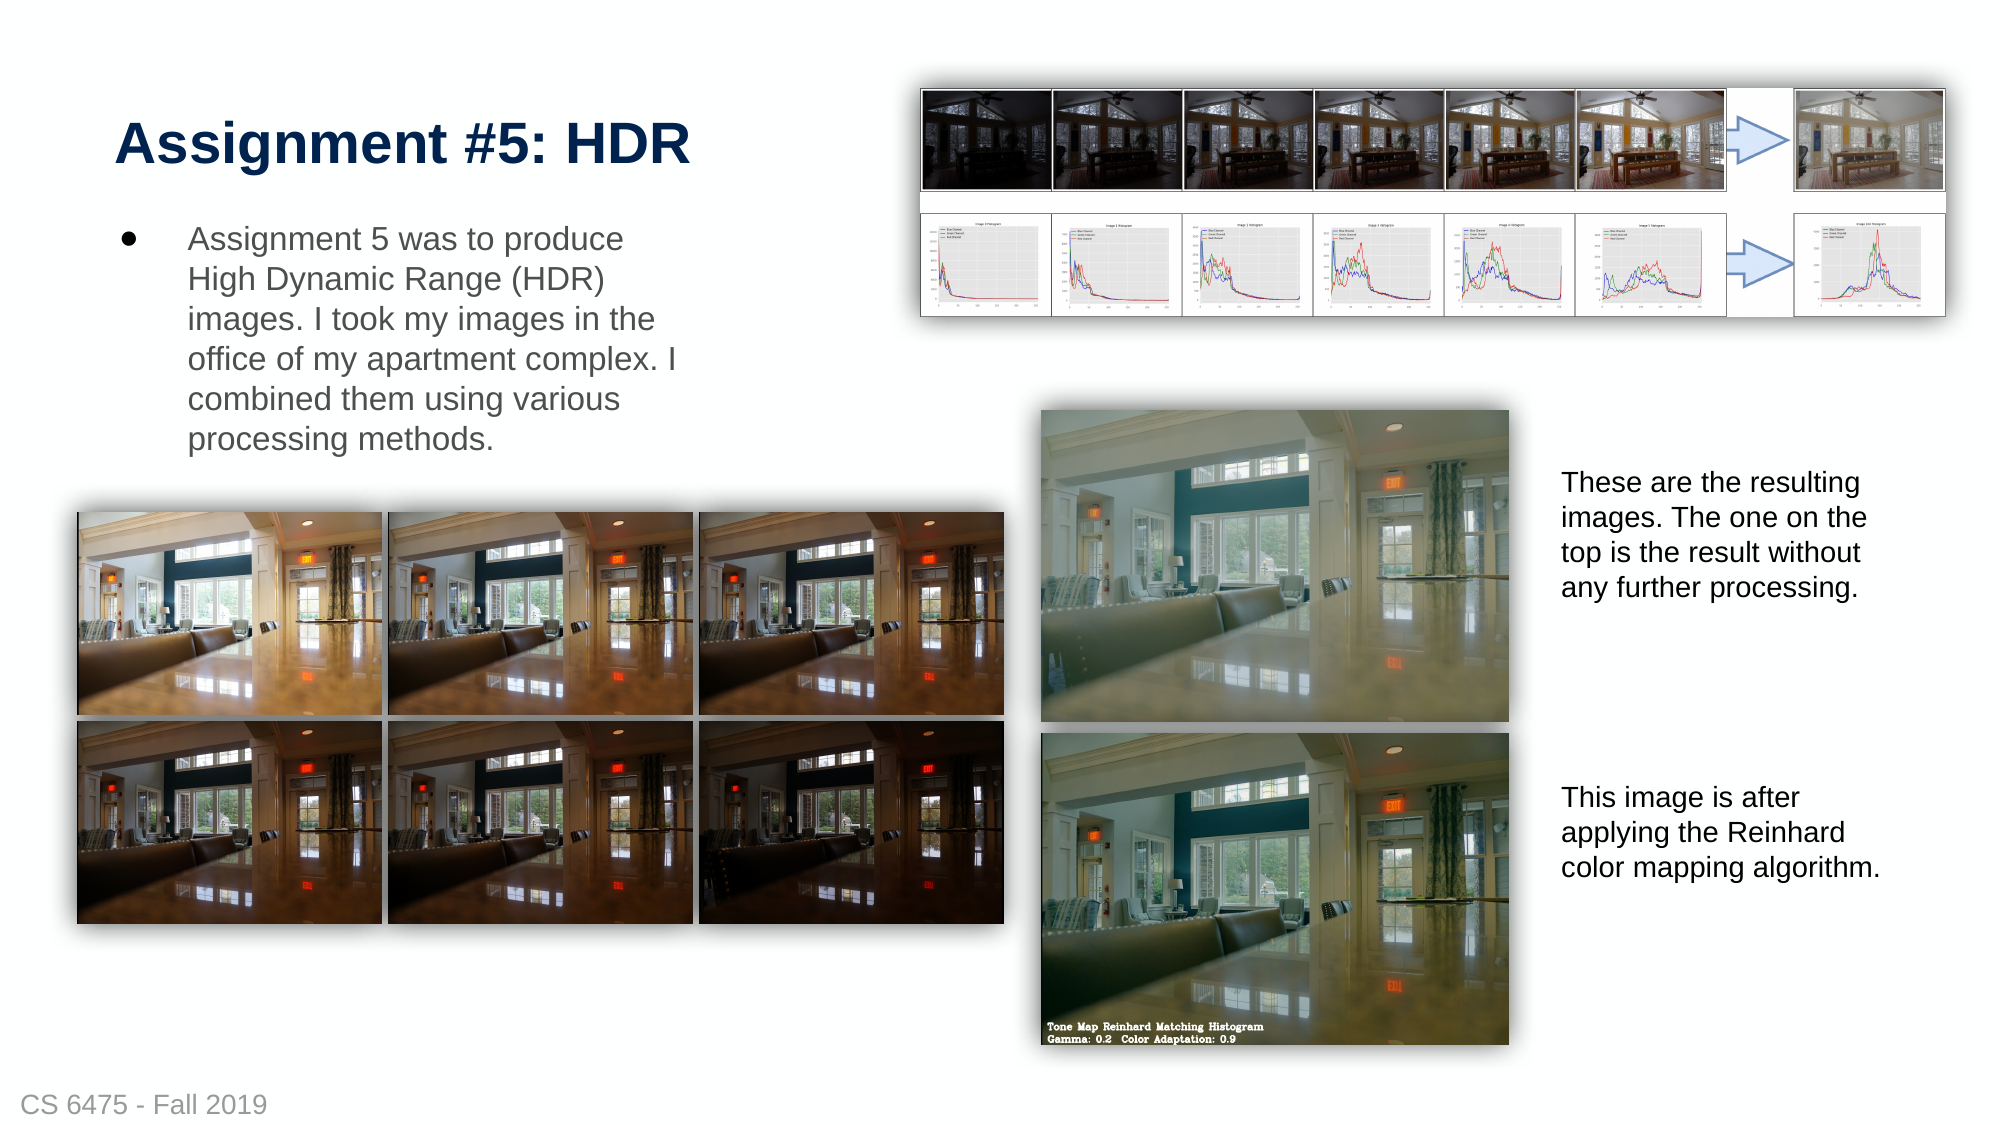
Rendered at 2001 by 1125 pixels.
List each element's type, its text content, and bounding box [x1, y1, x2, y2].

picture [1041, 409, 1509, 722]
picture [698, 511, 1004, 716]
picture [76, 720, 382, 925]
picture [919, 88, 1947, 318]
picture [76, 511, 382, 716]
text_box These are the resulting images. The one on the top is the result without any further processing. This image is after applying the Reinhard color mapping algorithm. [1546, 456, 1923, 891]
title Assignment #5: HDR [99, 45, 1900, 191]
list Assignment 5 was to produce High Dynamic Range (HDR) images. I took my images in the office of my apartment complex. I combined them using various processing methods. [97, 202, 715, 490]
picture [1041, 733, 1509, 1045]
picture [387, 720, 693, 925]
picture [698, 720, 1004, 925]
picture [387, 511, 693, 716]
